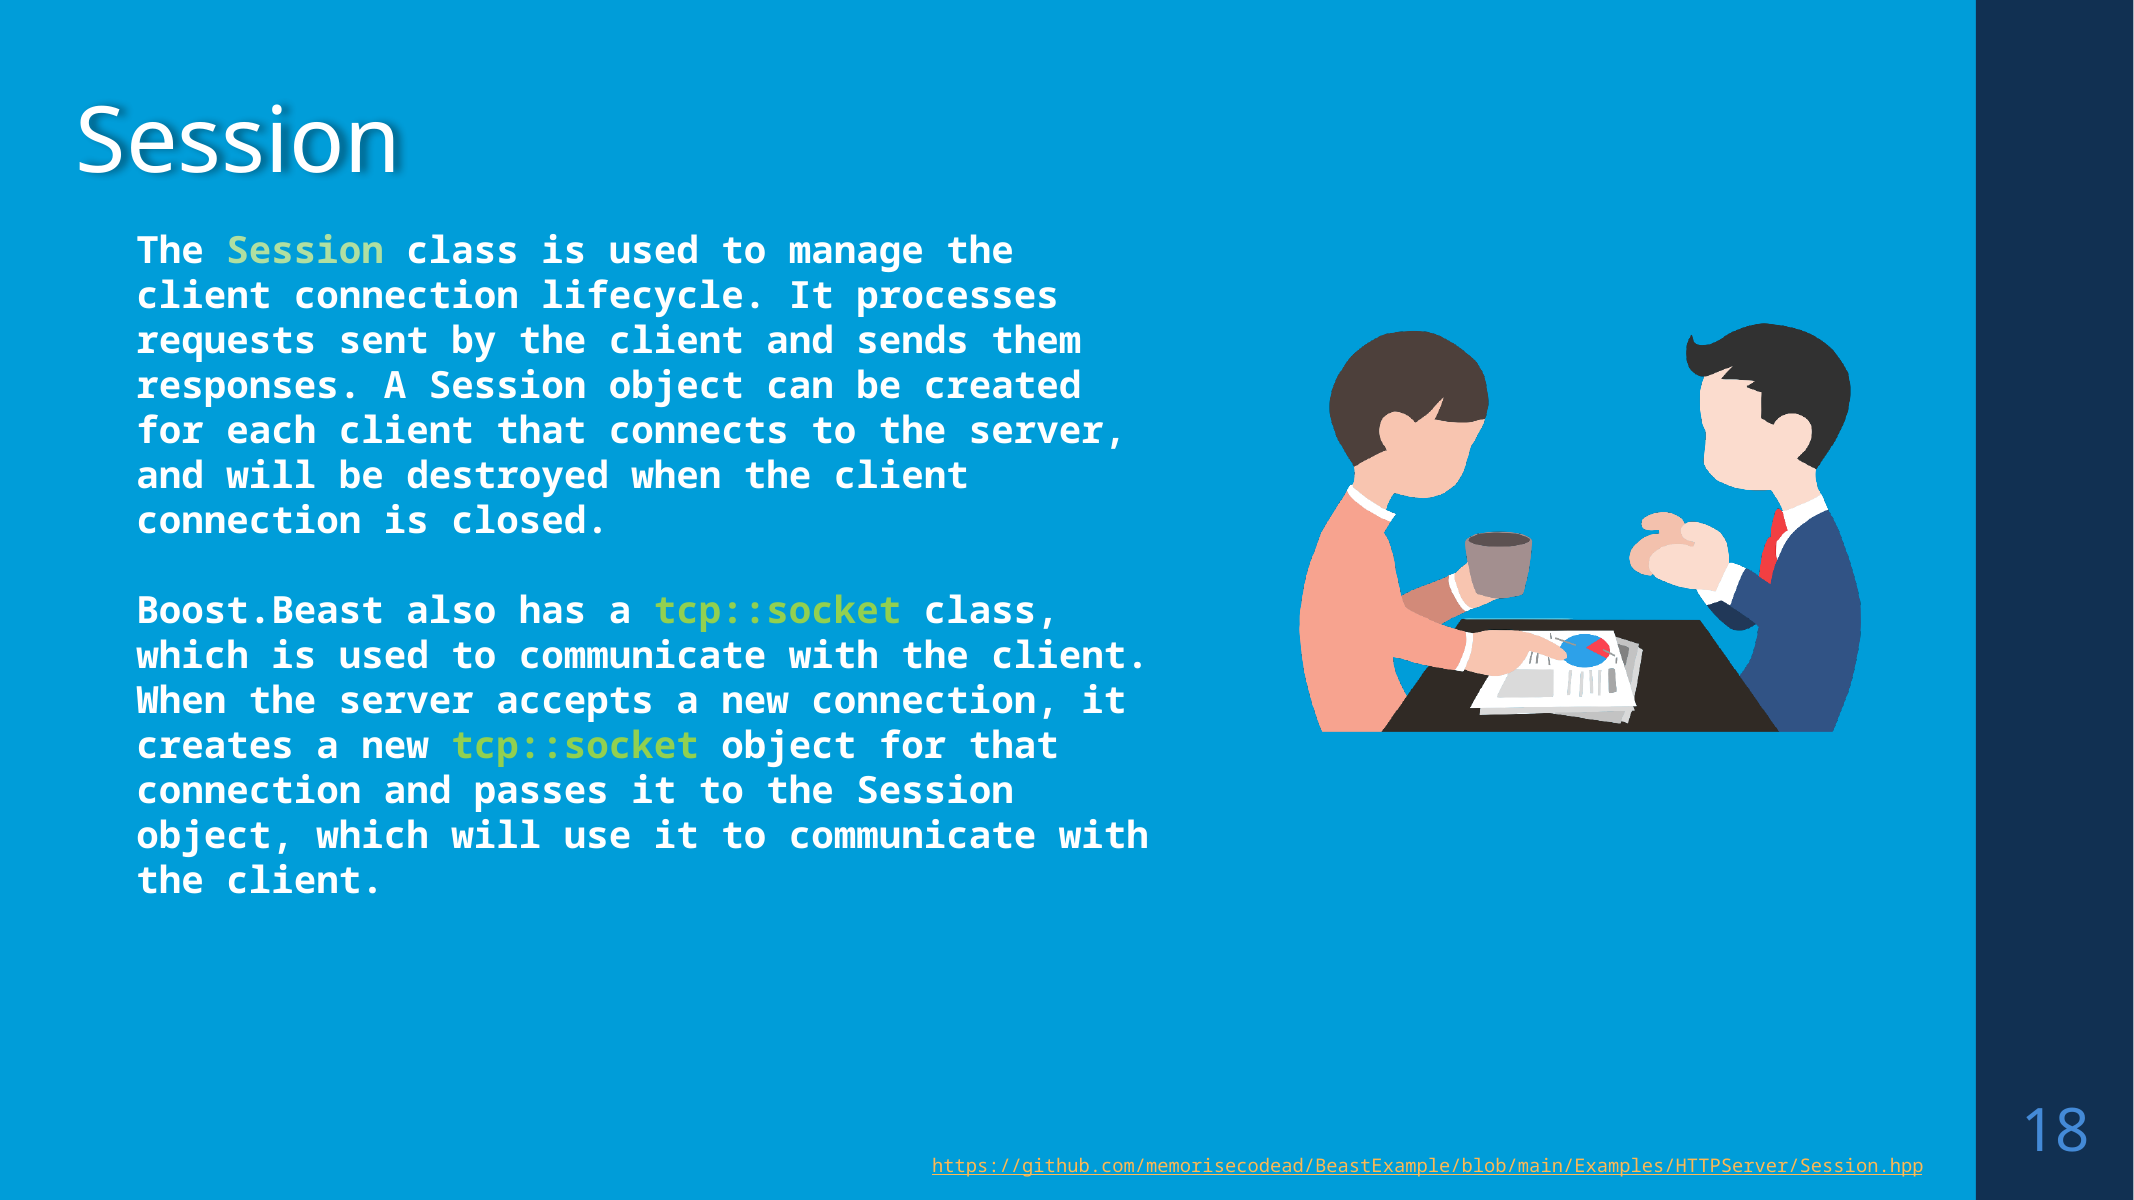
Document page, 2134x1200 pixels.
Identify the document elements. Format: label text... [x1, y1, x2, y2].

text_box https://github.com/memorisecodead/BeastExample/blob/main/Examples/HTTPServer/Session.hpp [917, 1145, 1984, 1187]
text_box Session [61, 73, 417, 199]
slide_number 18 [1975, 1080, 2134, 1184]
text_box The Session class is used to manage the client connection lifecycle. It processes requests sent by the client and sends them responses. A Session object can be created for each client that connects to the server, and will be destroyed when the client connection is closed. Boost.Beast also has a tcp::socket class, which is used to communicate with the client. When the server accepts a new connection, it creates a new tcp::socket object for that connection and passes it to the Session object, which will use it to communicate with the client. [121, 218, 1185, 998]
picture [1300, 324, 1860, 731]
